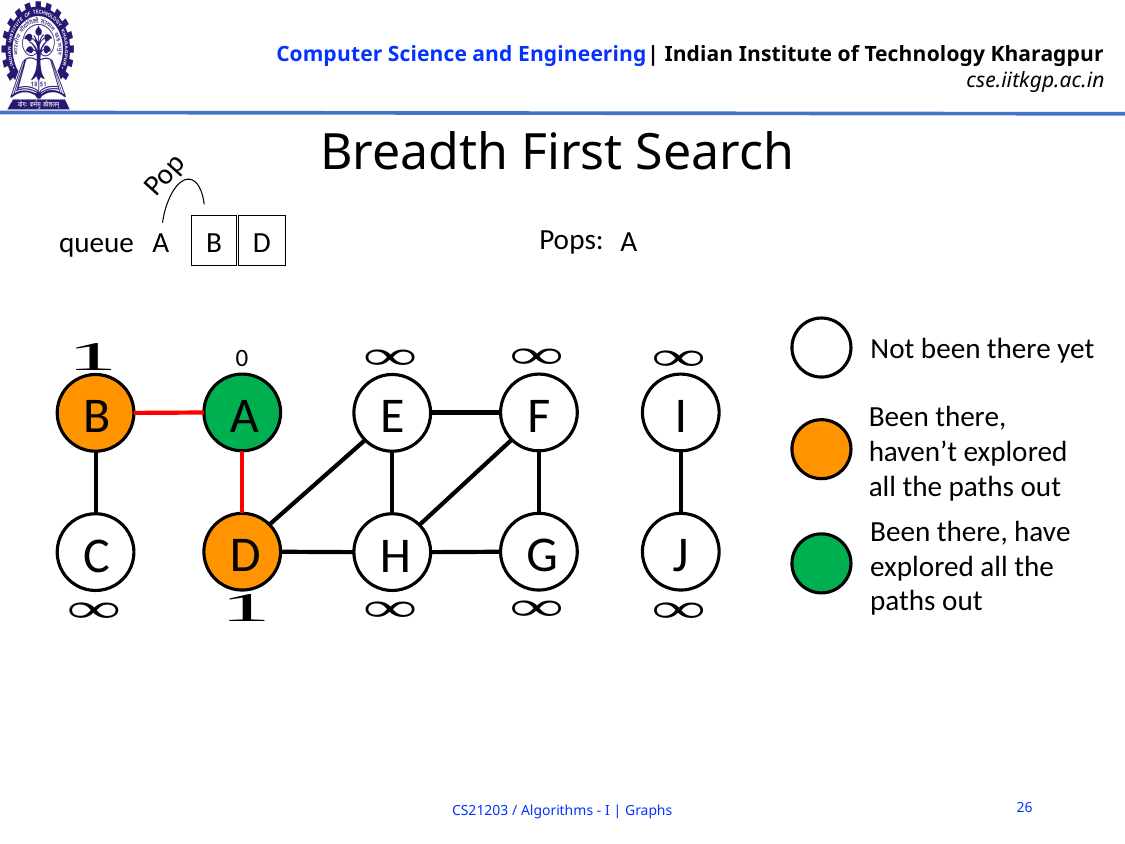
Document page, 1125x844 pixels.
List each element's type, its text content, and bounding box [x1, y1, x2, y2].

footer CS21203 / Algorithms - I | Graphs [185, 787, 940, 833]
text_box Pops: [524, 212, 619, 263]
text_box A [605, 215, 653, 265]
text_box B [191, 215, 237, 266]
picture [1, 1, 74, 110]
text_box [57, 374, 720, 591]
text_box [791, 317, 1112, 626]
text_box [161, 179, 205, 226]
text_box 0 [220, 333, 264, 374]
text_box queue [44, 215, 137, 266]
title Breadth First Search [35, 78, 1078, 221]
text_box Pop [118, 128, 206, 218]
slide_number 26 [992, 785, 1048, 831]
text_box A [137, 215, 185, 266]
text_box D [238, 215, 286, 266]
